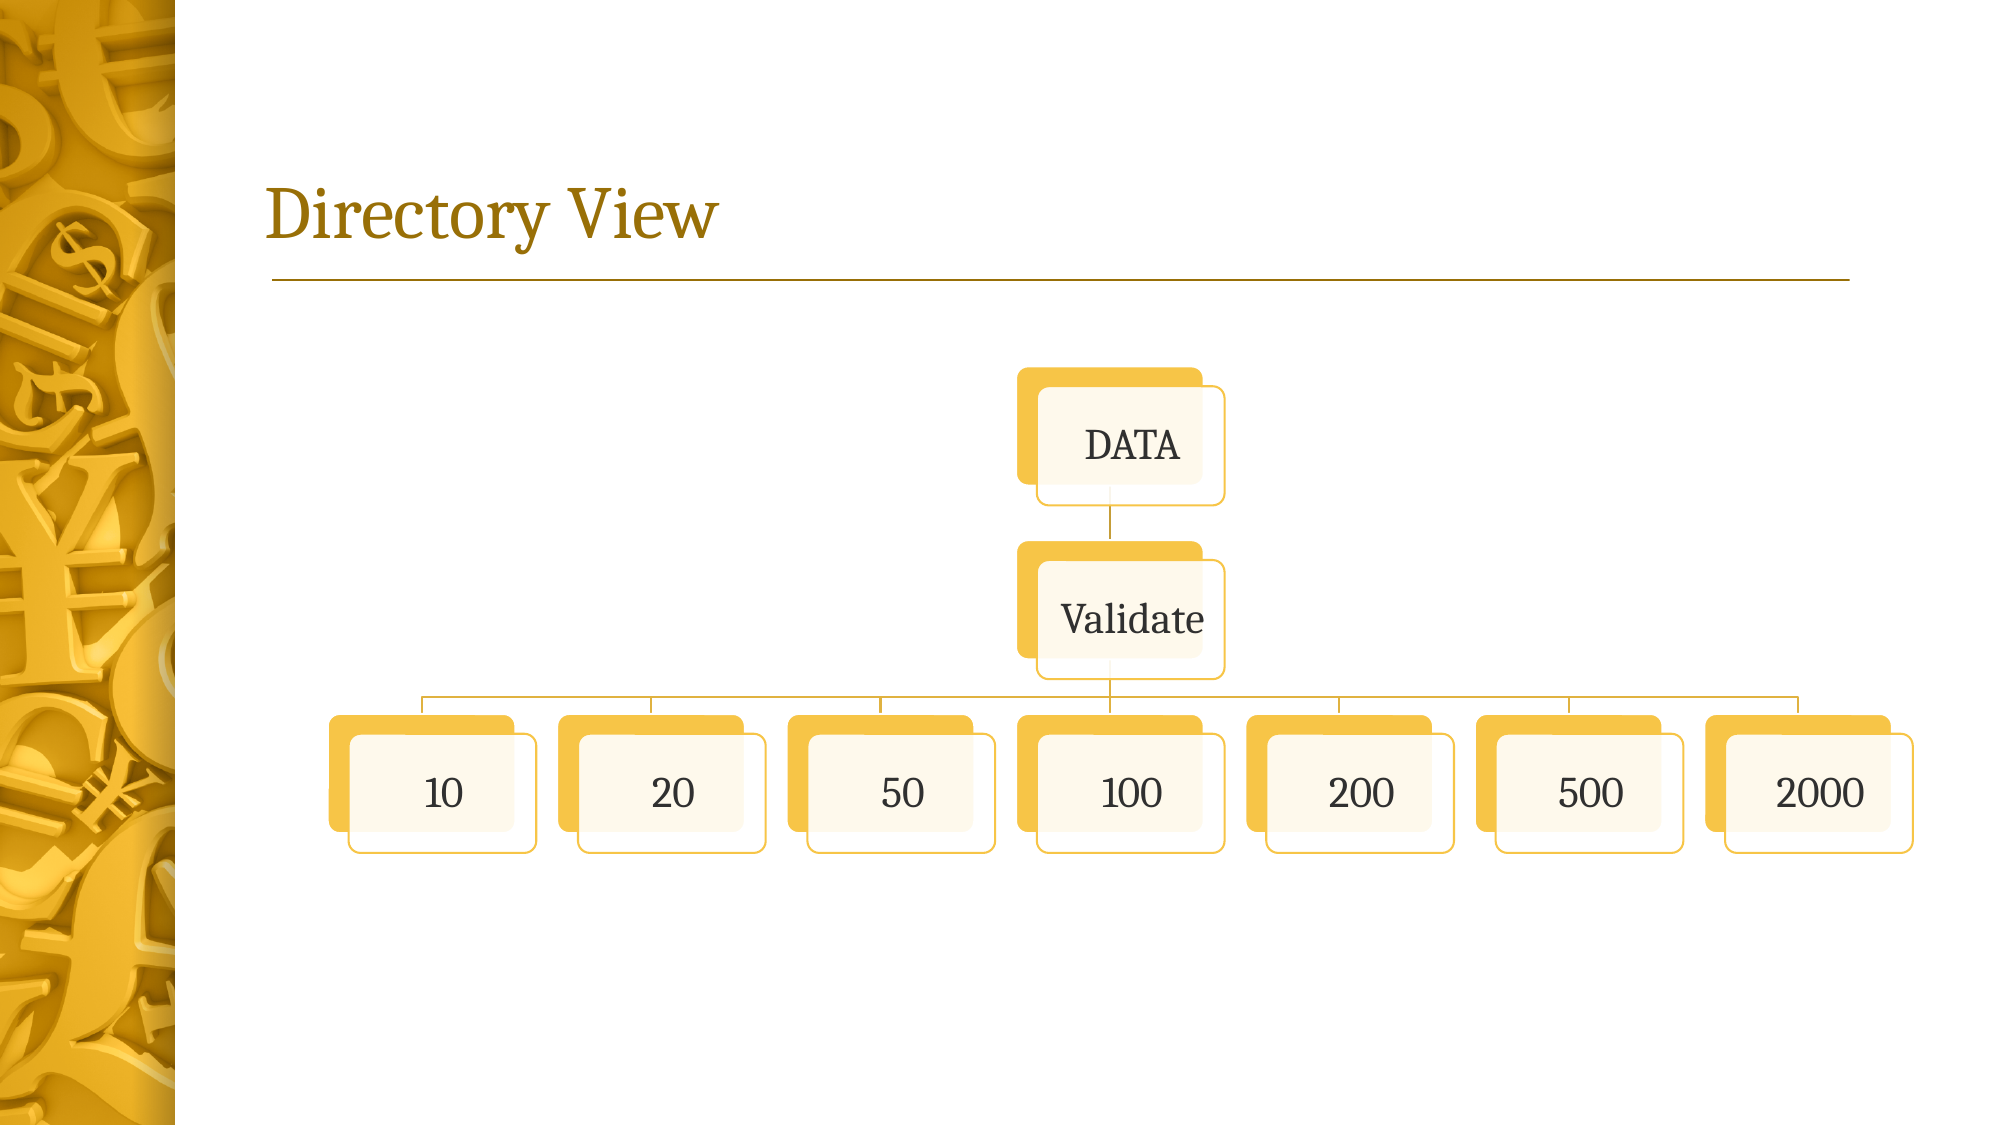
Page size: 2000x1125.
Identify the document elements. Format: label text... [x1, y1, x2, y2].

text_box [326, 196, 1915, 1024]
title Directory View [249, 62, 1863, 263]
picture [0, 0, 175, 1125]
